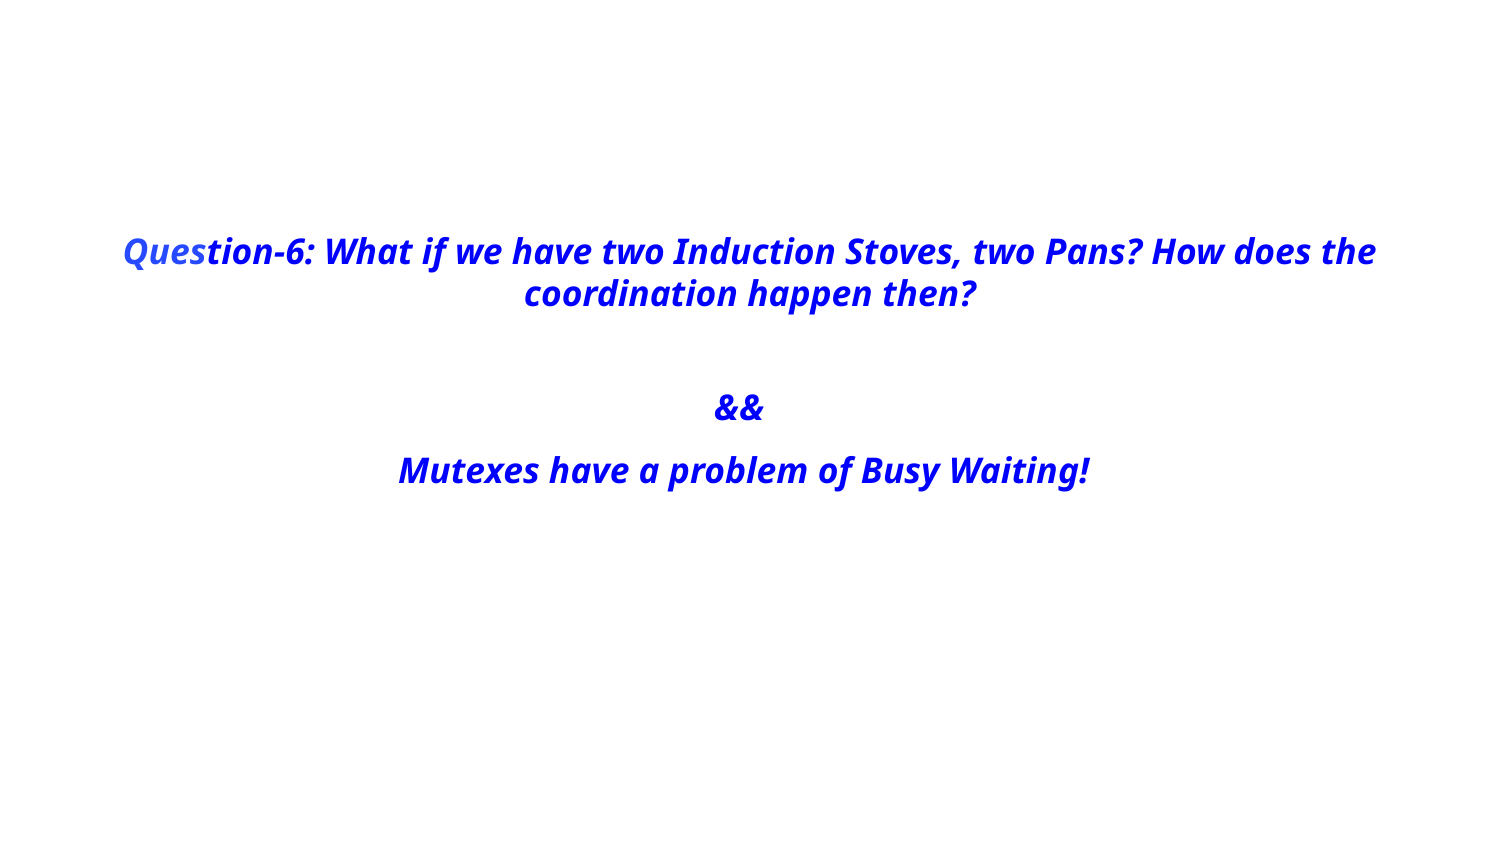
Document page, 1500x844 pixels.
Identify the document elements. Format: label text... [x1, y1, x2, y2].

text_box Question-6: What if we have two Induction Stoves, two Pans? How does the coordination happen then? [41, 213, 1459, 353]
text_box && Mutexes have a problem of Busy Waiting! [51, 369, 1437, 582]
